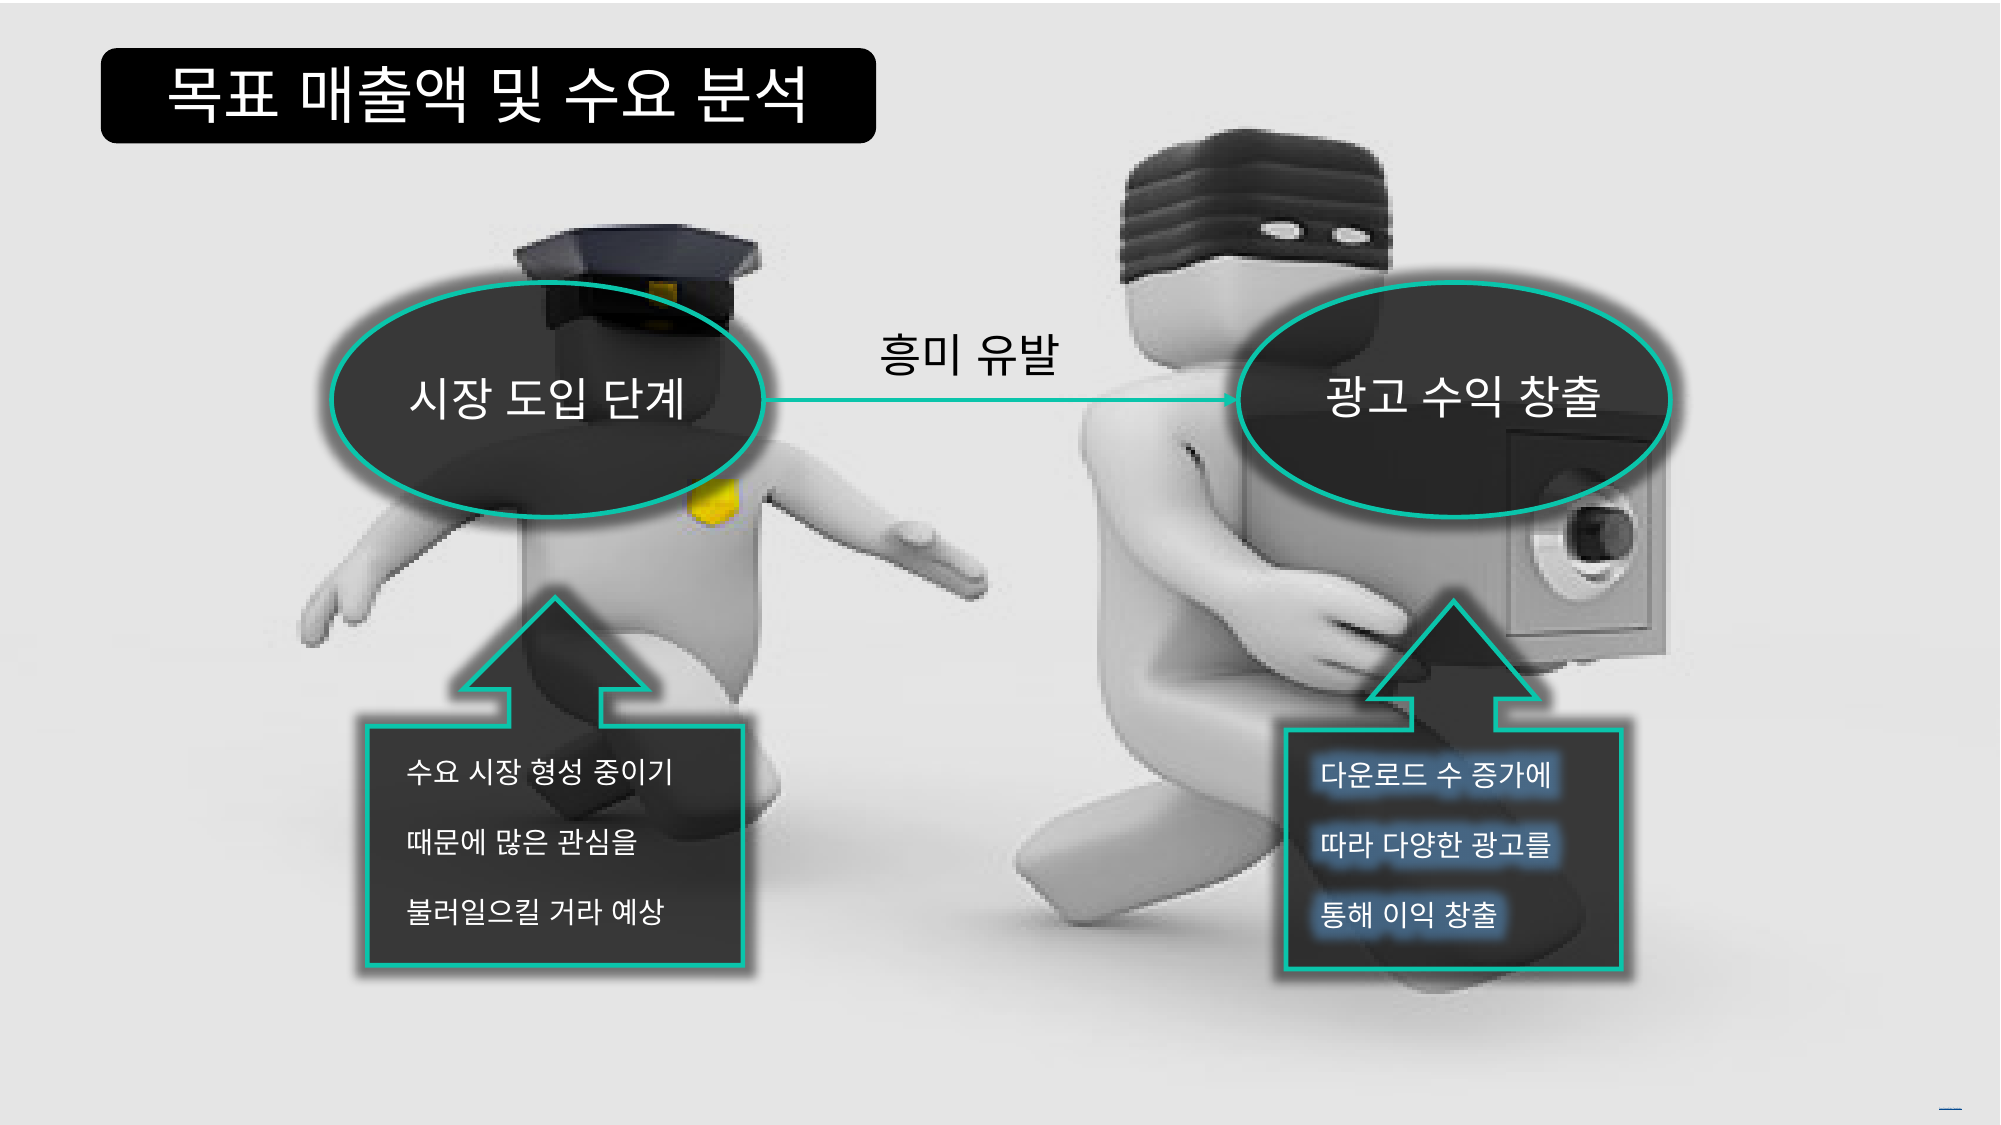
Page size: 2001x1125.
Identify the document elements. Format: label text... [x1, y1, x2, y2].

text_box 흥미 유발 [792, 319, 1149, 390]
text_box Free PowerPoint Templates [1924, 1099, 1979, 1117]
picture [0, 0, 2001, 1125]
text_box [1238, 282, 1671, 518]
text_box [366, 595, 744, 967]
text_box [0, 2, 2000, 1125]
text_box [331, 282, 764, 518]
text_box 수요 시장 형성 중이기 때문에 많은 관심을 불러일으킬 거라 예상 [391, 747, 764, 937]
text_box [96, 48, 881, 144]
text_box 다운로드 수 증가에 따라 다양한 광고를 통해 이익 창출 [1305, 749, 1622, 940]
text_box [1284, 599, 1623, 971]
